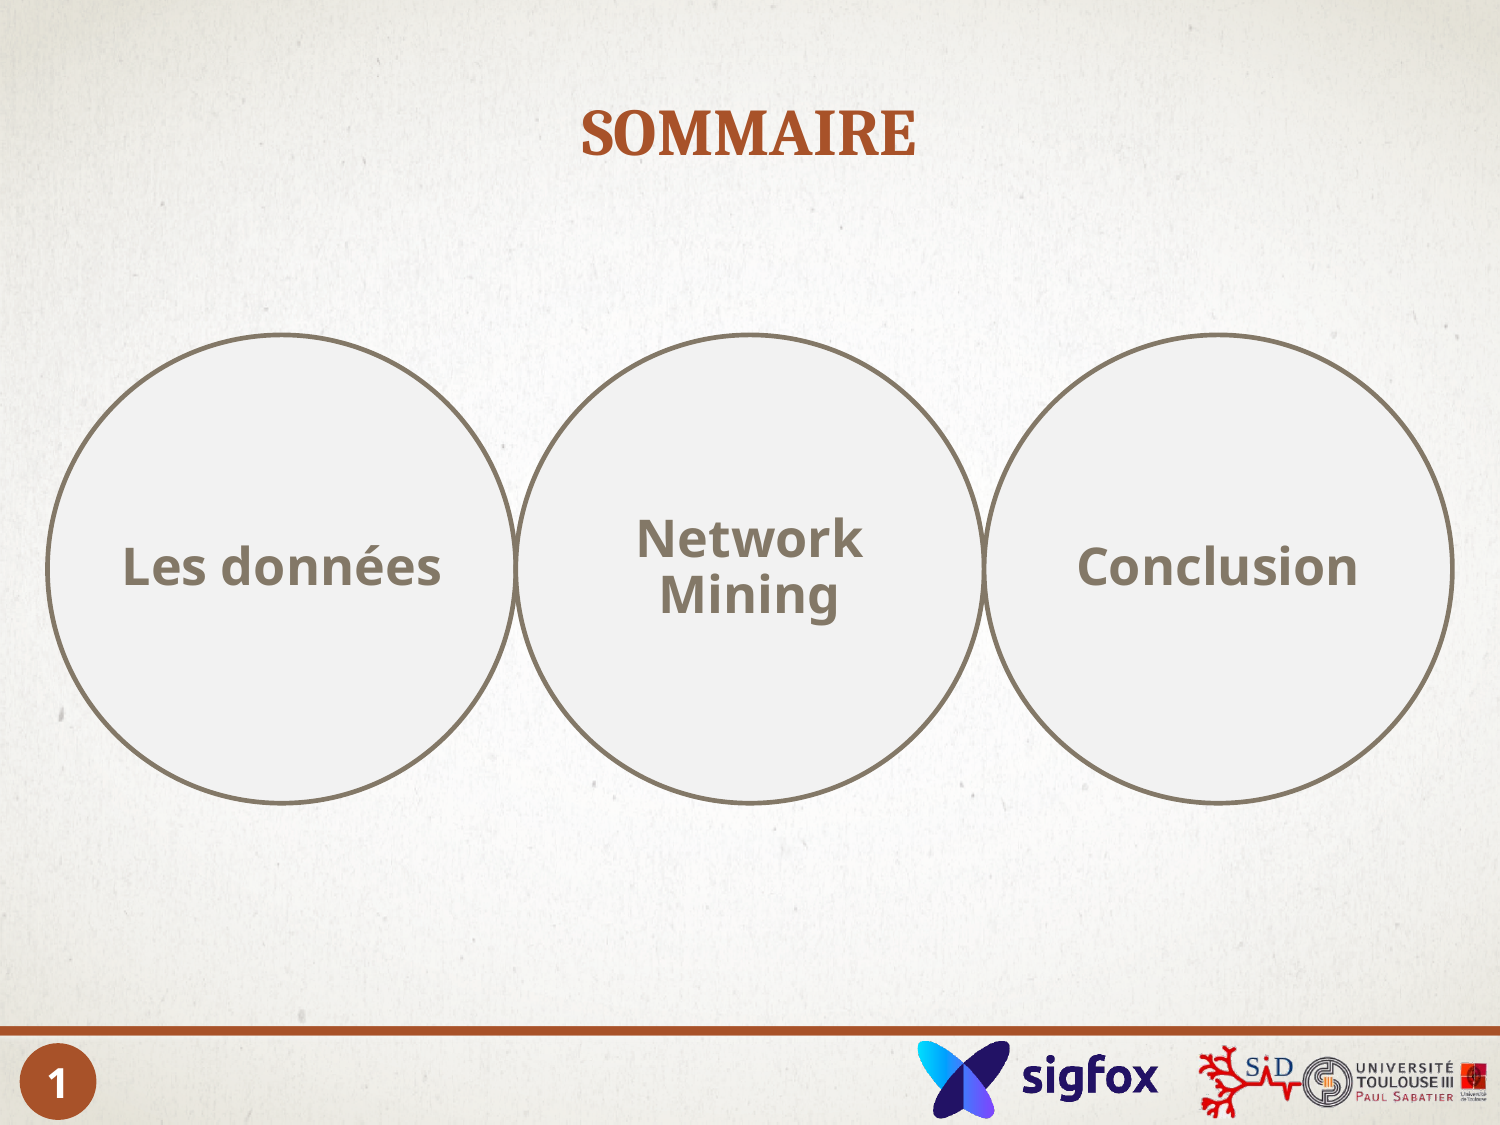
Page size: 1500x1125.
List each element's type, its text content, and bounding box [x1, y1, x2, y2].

picture [0, 1036, 1500, 1125]
text_box Sommaire [395, 81, 1105, 177]
text_box 1 [18, 1042, 98, 1121]
picture [0, 0, 1500, 1026]
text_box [46, 246, 1454, 892]
